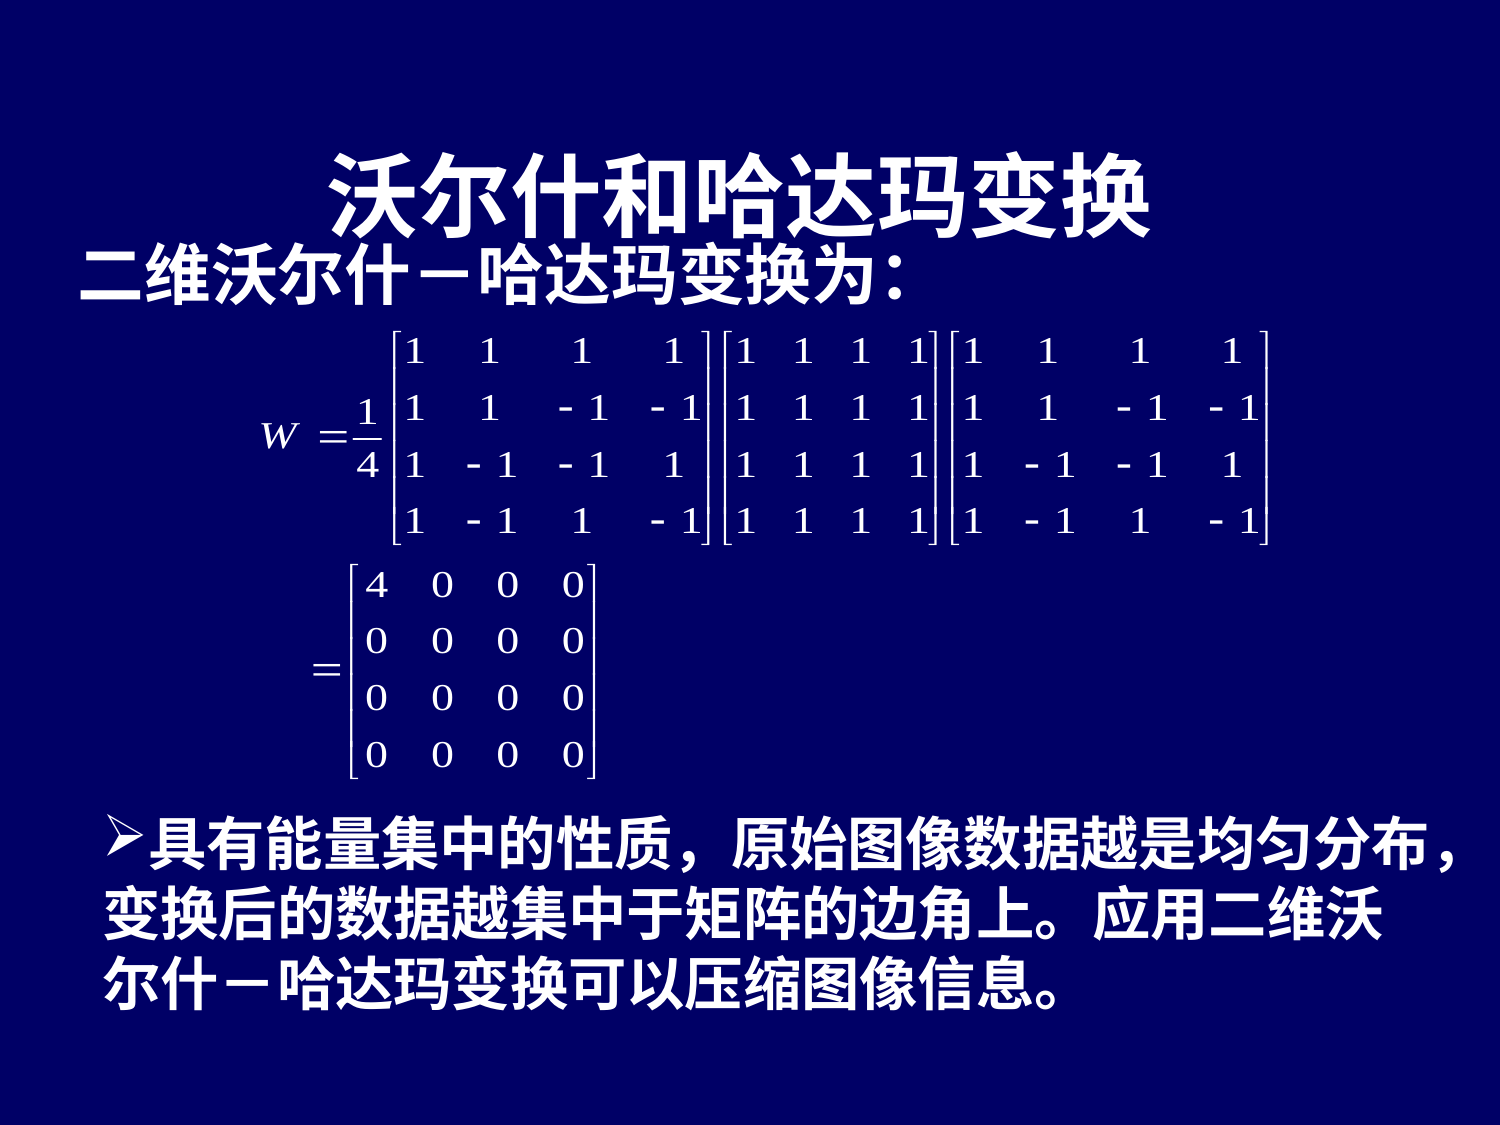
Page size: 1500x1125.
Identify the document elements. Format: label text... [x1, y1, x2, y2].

text_box 具有能量集中的性质，原始图像数据越是均匀分布，变换后的数据越集中于矩阵的边角上。应用二维沃尔什－哈达玛变换可以压缩图像信息。 [87, 800, 1450, 1025]
list 二维沃尔什－哈达玛变换为： [62, 224, 1413, 338]
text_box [255, 324, 1282, 785]
title 沃尔什和哈达玛变换 [112, 99, 1388, 224]
